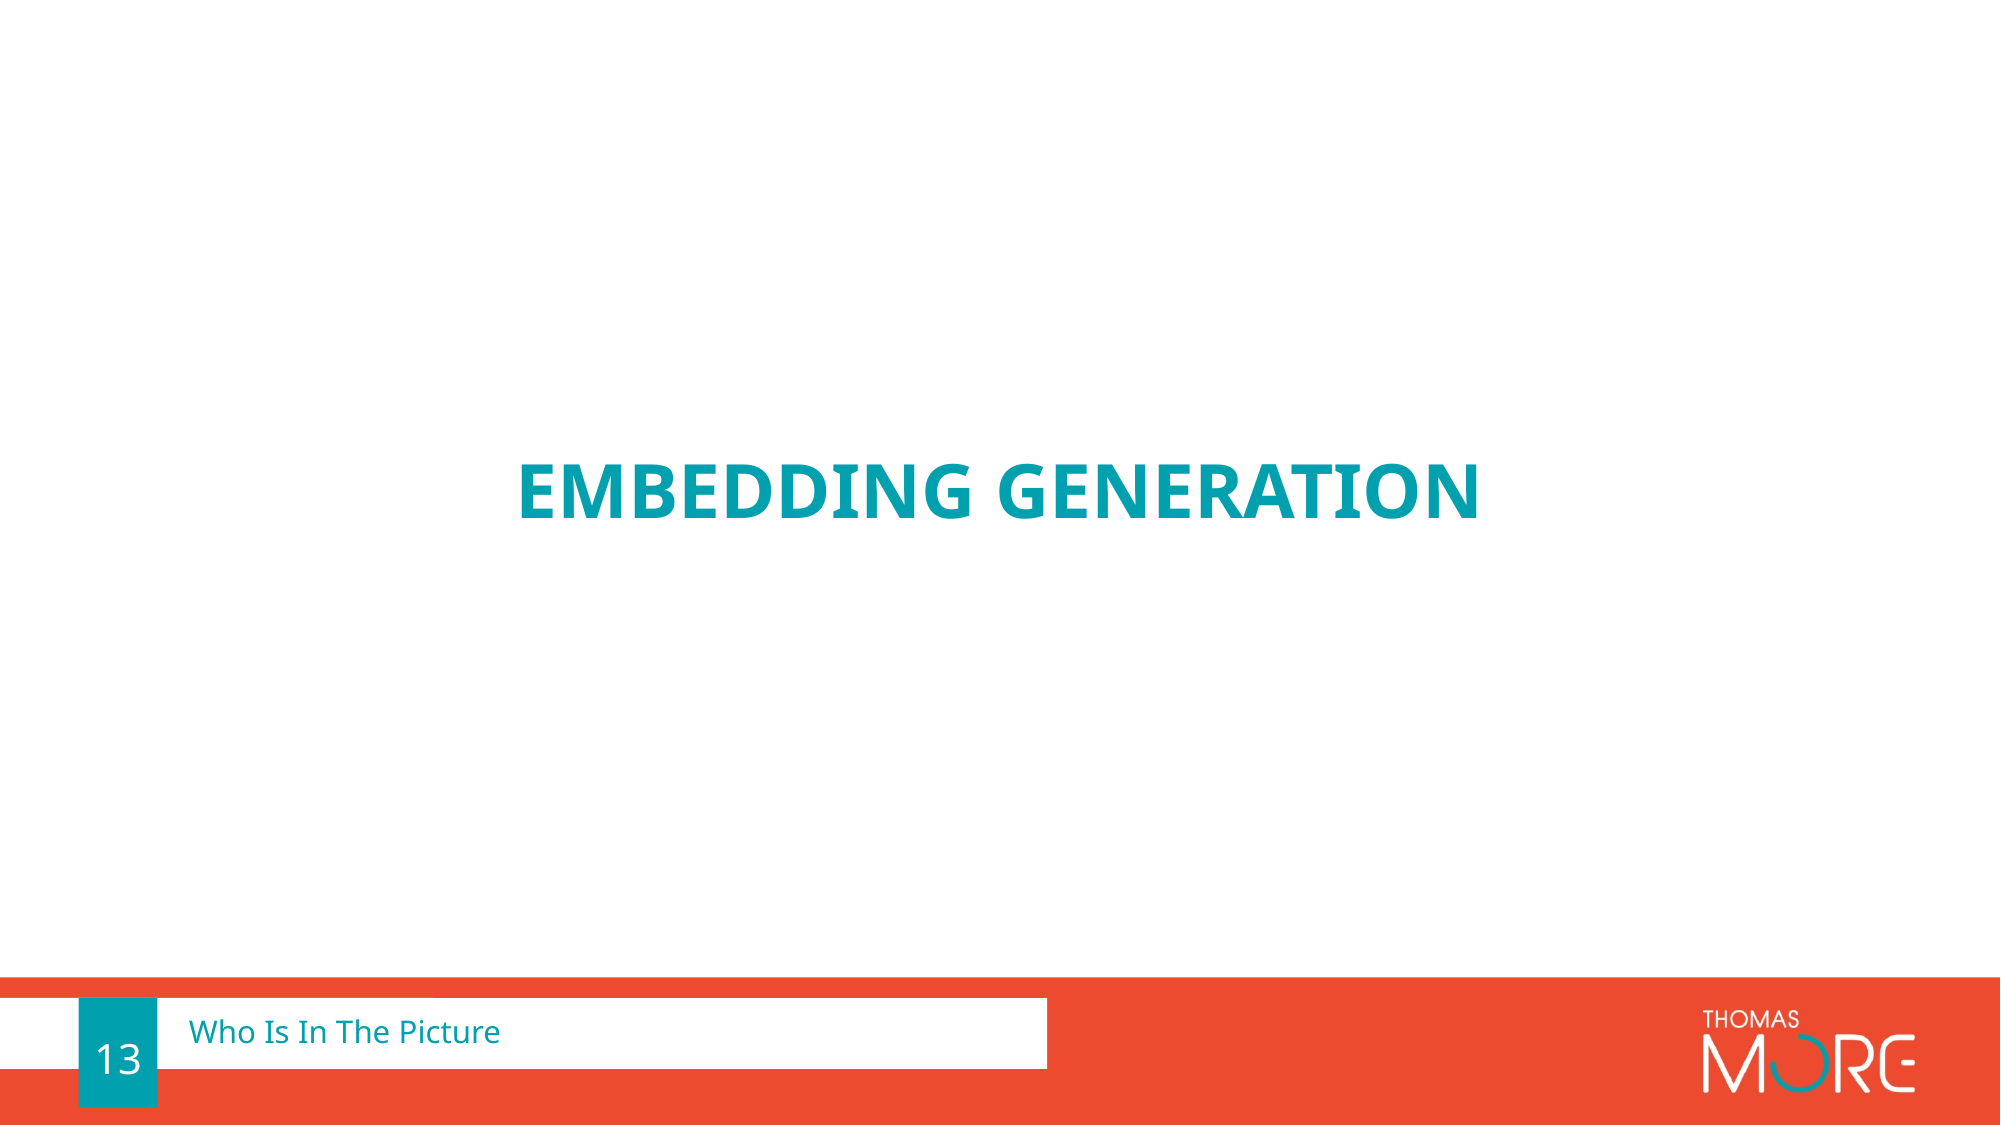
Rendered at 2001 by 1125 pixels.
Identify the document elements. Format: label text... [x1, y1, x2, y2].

list Embedding Generation [0, 0, 2000, 973]
picture [1673, 980, 1944, 1122]
slide_number 13 [78, 998, 158, 1108]
footer Who Is In The Picture [165, 998, 1048, 1069]
